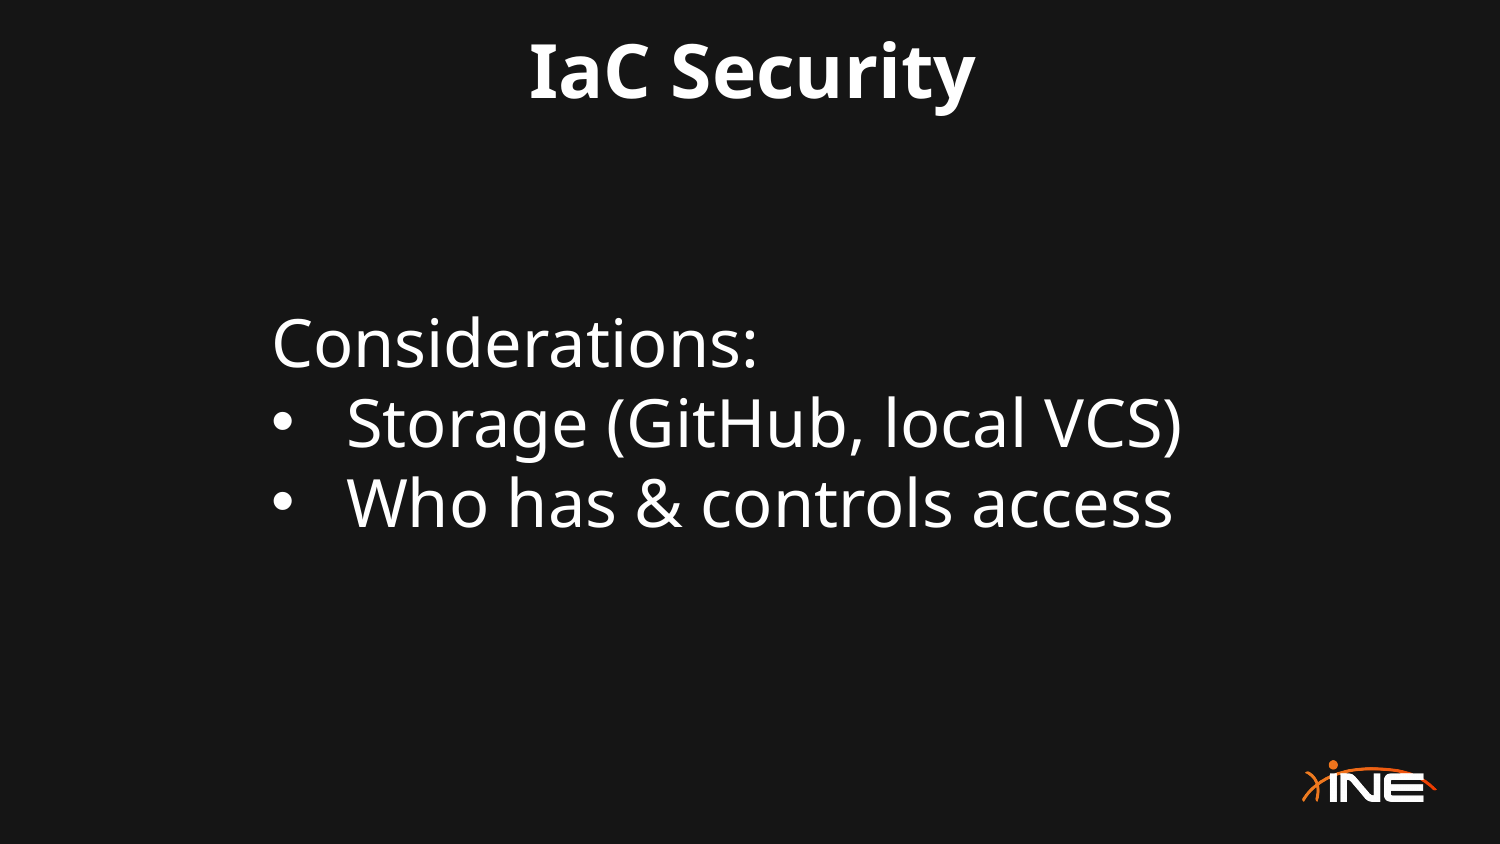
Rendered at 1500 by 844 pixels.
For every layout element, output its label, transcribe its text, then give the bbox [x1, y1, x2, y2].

title IaC Security [3, 0, 1500, 140]
text_box Considerations: Storage (GitHub, local VCS) Who has & controls access [256, 293, 1335, 548]
picture [1302, 760, 1437, 802]
